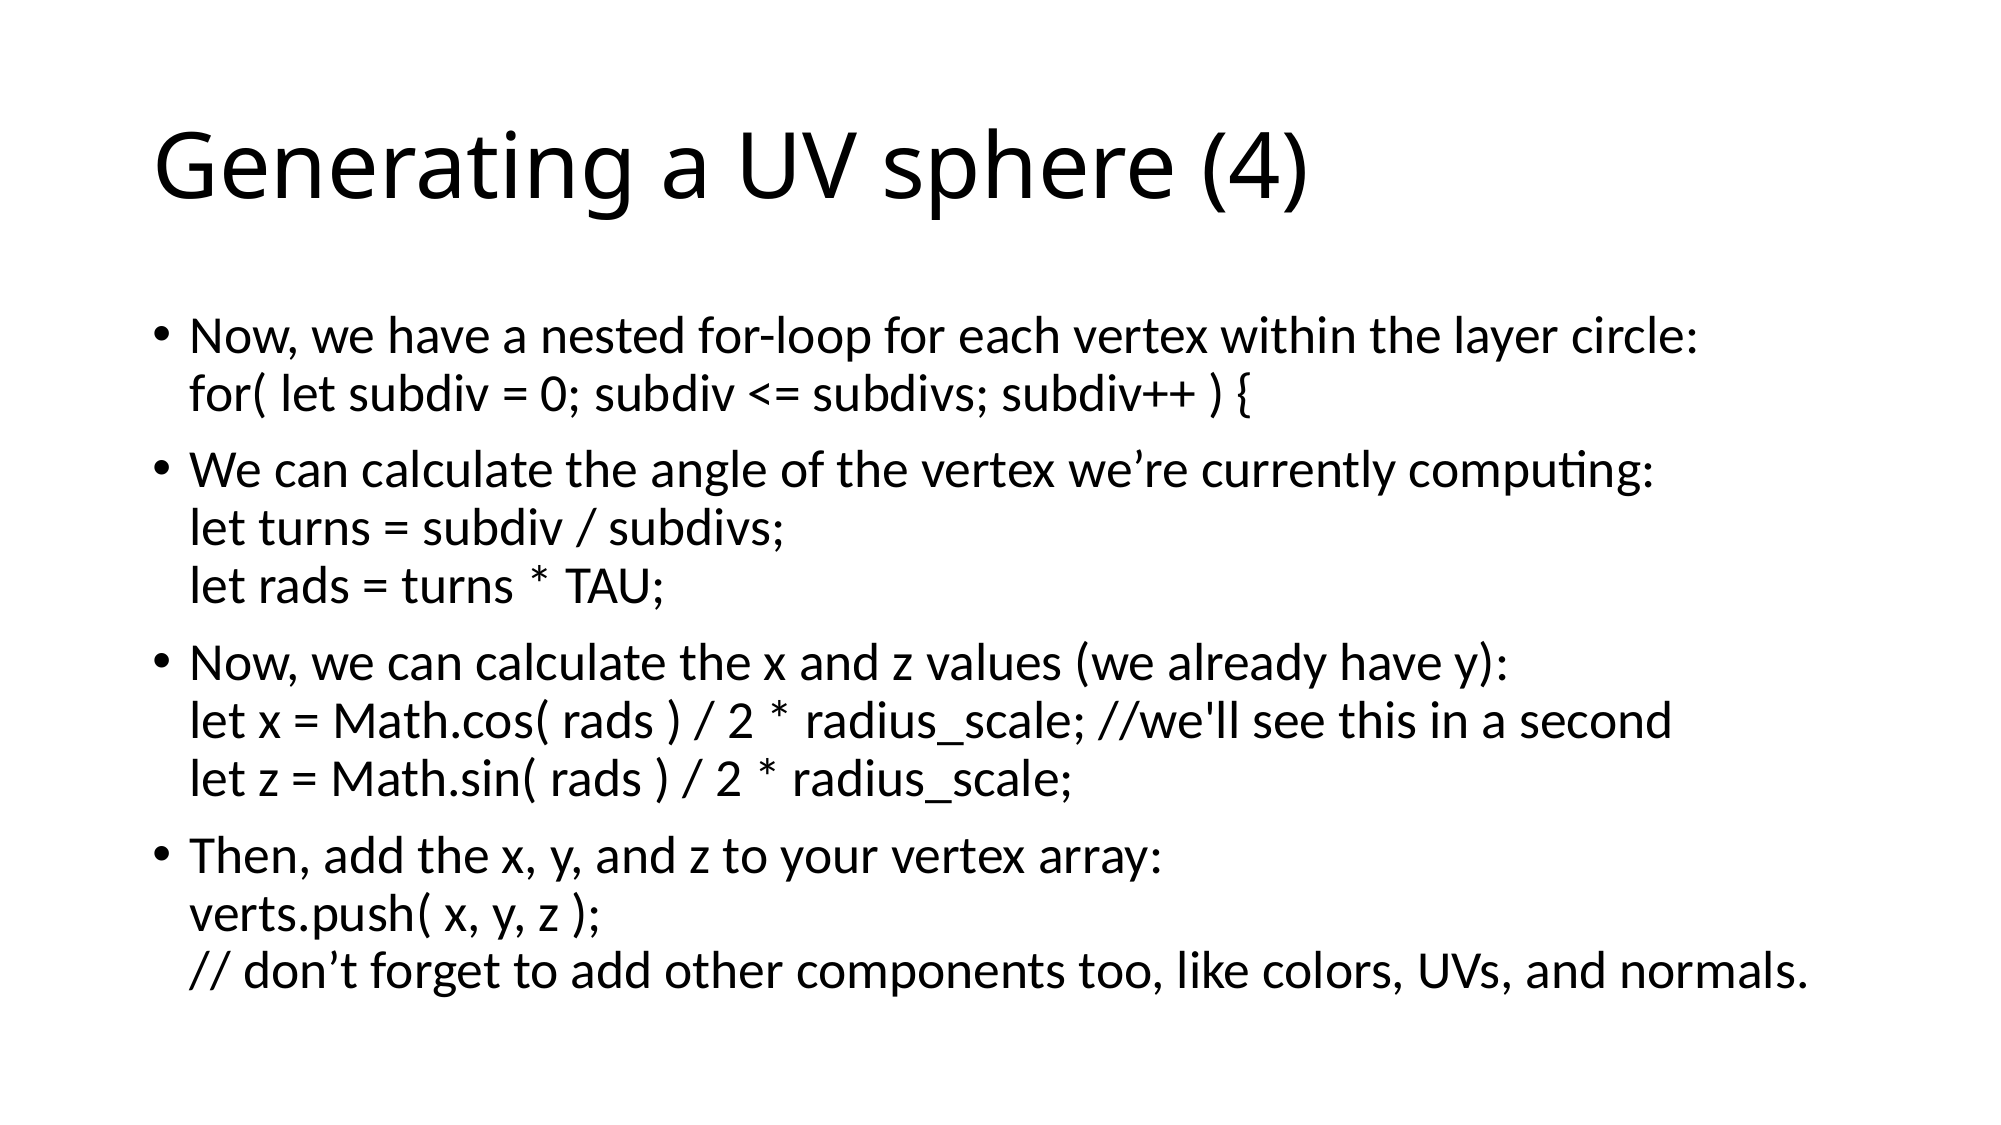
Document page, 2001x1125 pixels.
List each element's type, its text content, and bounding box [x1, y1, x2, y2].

list Now, we have a nested for-loop for each vertex within the layer circle: for( let subdiv = 0; subdiv <= subdivs; subdiv++ ) { We can calculate the angle of the vertex we’re currently computing: let turns = subdiv / subdivs; let rads = turns * TAU; Now, we can calculate the x and z values (we already have y): let x = Math.cos( rads ) / 2 * radius_scale; //we'll see this in a second let z = Math.sin( rads ) / 2 * radius_scale; Then, add the x, y, and z to your vertex array: verts.push( x, y, z ); // don’t forget to add other components too, like colors, UVs, and normals. [137, 299, 1863, 1014]
title Generating a UV sphere (4) [137, 59, 1863, 278]
